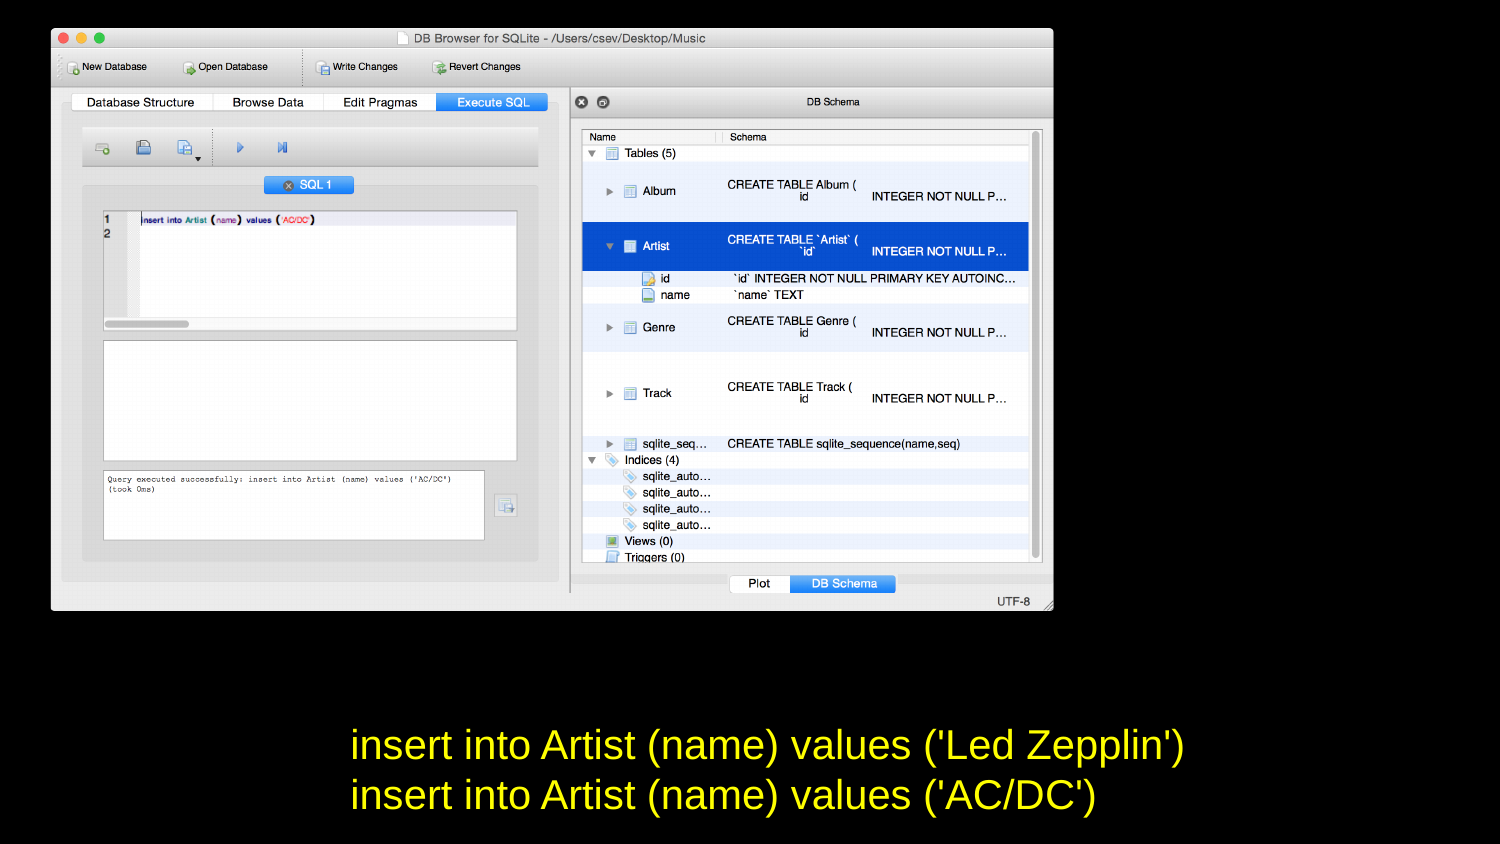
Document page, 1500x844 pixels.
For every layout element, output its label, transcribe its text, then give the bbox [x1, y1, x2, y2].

picture [0, 0, 1104, 683]
text_box insert into Artist (name) values ('Led Zepplin') insert into Artist (name) values ('AC/DC') [350, 714, 1264, 821]
